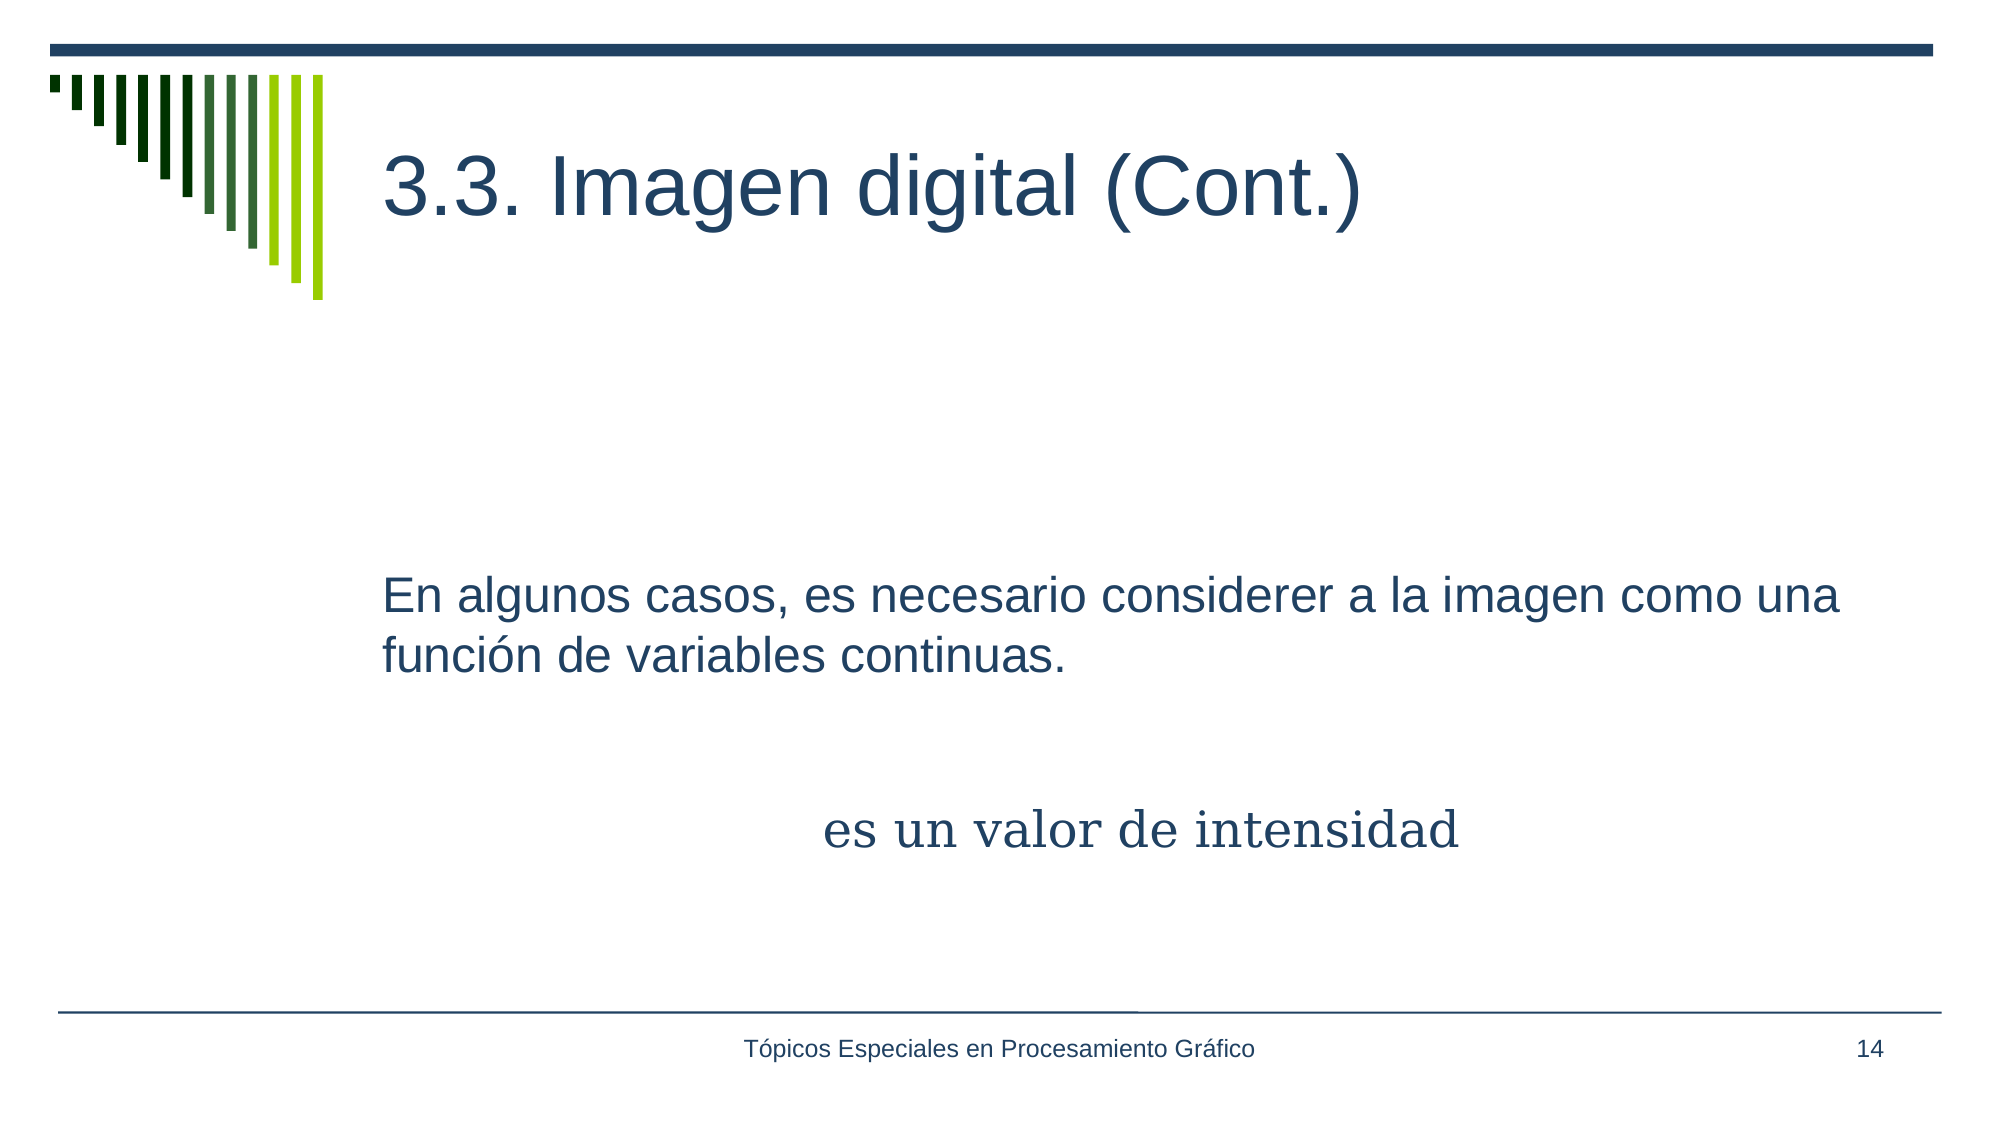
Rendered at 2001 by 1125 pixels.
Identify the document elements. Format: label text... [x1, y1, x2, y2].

footer Tópicos Especiales en Procesamiento Gráfico [683, 1024, 1317, 1101]
title 3.3. Imagen digital (Cont.) [366, 74, 1901, 288]
slide_number 14 [1433, 1024, 1901, 1101]
